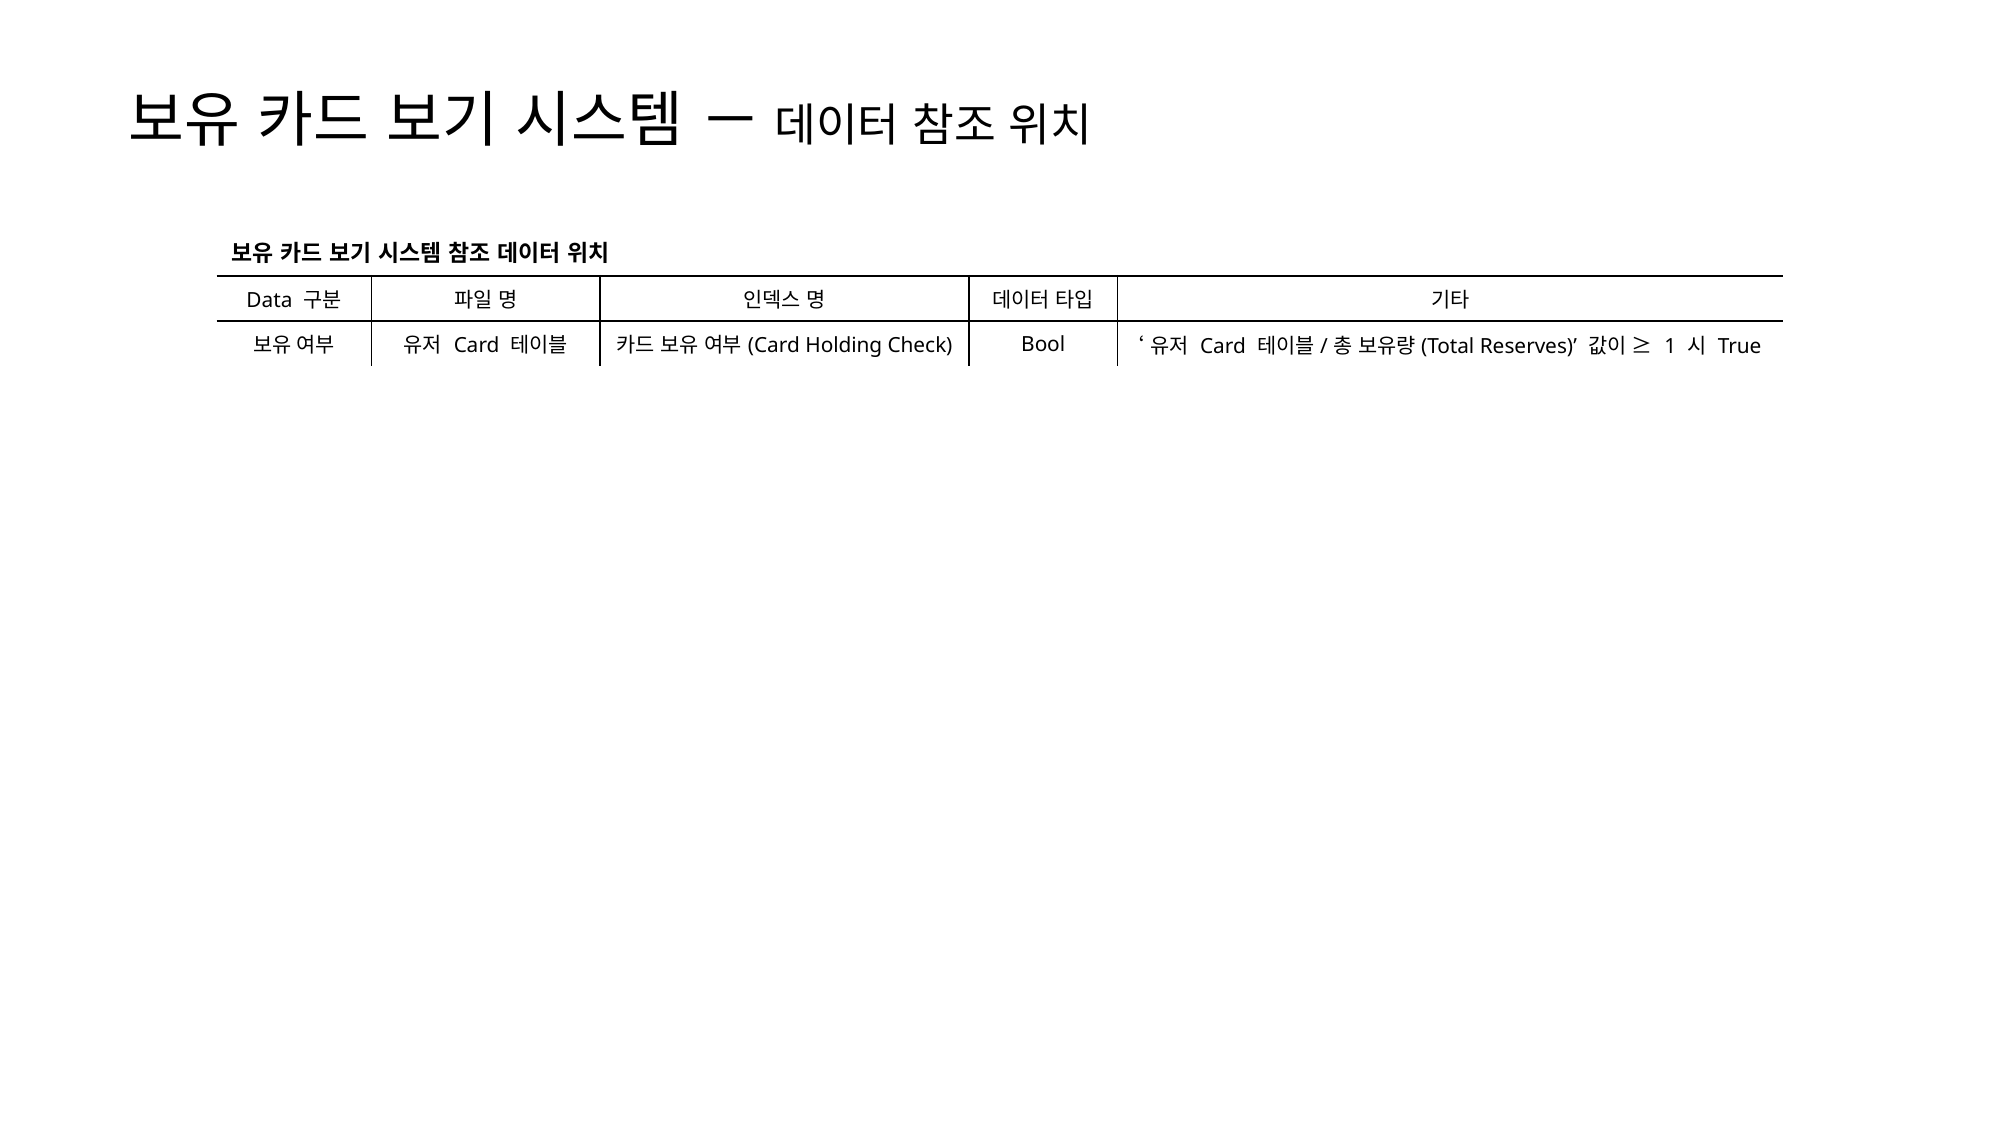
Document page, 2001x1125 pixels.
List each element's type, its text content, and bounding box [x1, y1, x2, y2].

table_header 보유 카드 보기 시스템 참조 데이터 위치 [217, 227, 1783, 275]
table_cell 유저 Card 테이블 [372, 322, 599, 366]
table_cell 보유 여부 [217, 322, 371, 366]
table_cell ‘유저 Card 테이블/총 보유량(Total Reserves)’ 값이 ≥ 1 시 True [1118, 322, 1783, 366]
table_cell 인덱스 명 [601, 277, 968, 320]
table_cell 파일 명 [372, 277, 599, 320]
table_cell Data 구분 [217, 277, 371, 320]
table_cell 데이터 타입 [970, 277, 1117, 320]
table_cell 기타 [1118, 277, 1783, 320]
table_cell Bool [970, 322, 1117, 366]
text_box 보유 카드 보기 시스템 － 데이터 참조 위치 [113, 63, 1886, 167]
table_cell 카드 보유 여부(Card Holding Check) [601, 322, 968, 366]
